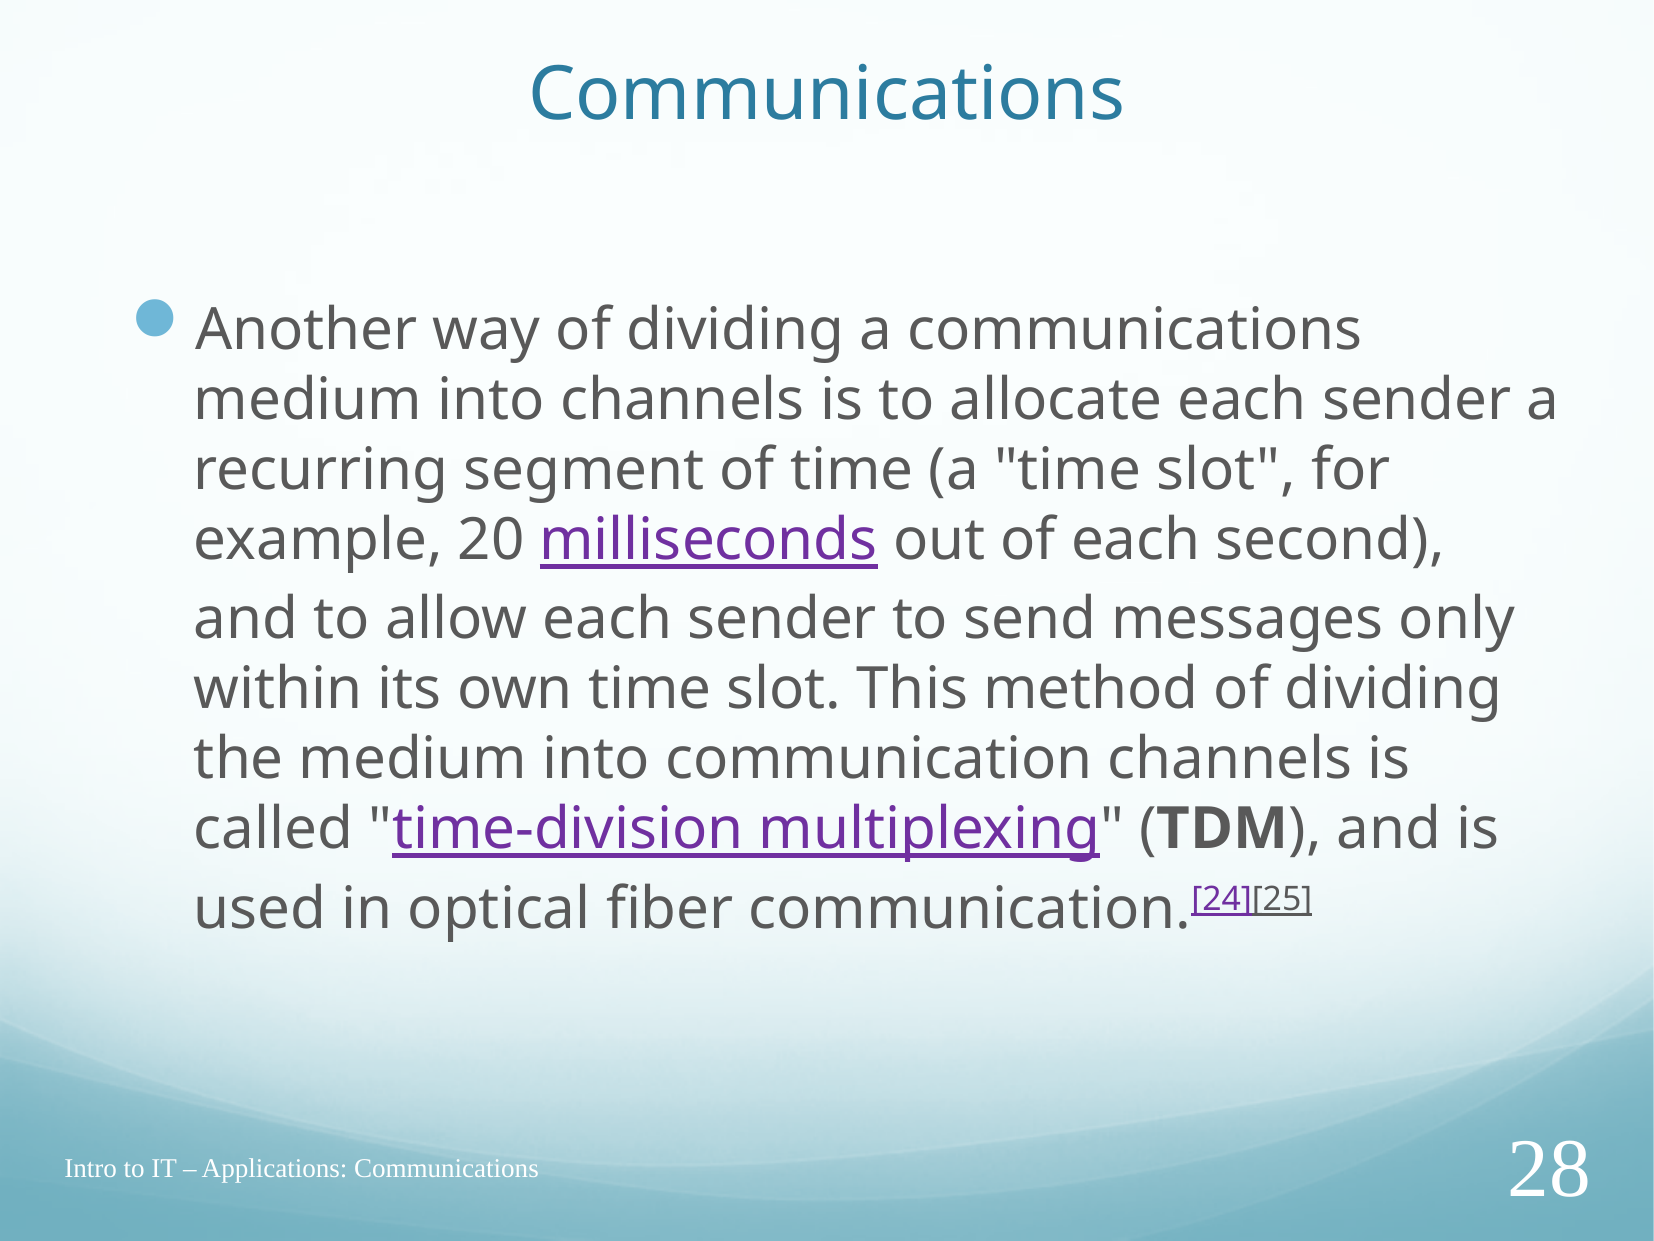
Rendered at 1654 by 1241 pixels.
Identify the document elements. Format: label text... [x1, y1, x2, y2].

title Communications [82, 25, 1571, 233]
footer Intro to IT – Applications: Communications [47, 1134, 924, 1201]
slide_number 28 [1428, 1134, 1608, 1201]
list Another way of dividing a communications medium into channels is to allocate each sender a recurring segment of time (a "time slot", for example, 20 milliseconds out of each second), and to allow each sender to send messages only within its own time slot. This method of dividing the medium into communication channels is called "time-division multiplexing" (TDM), and is used in optical fiber communication.[24][25] [114, 51, 1577, 683]
